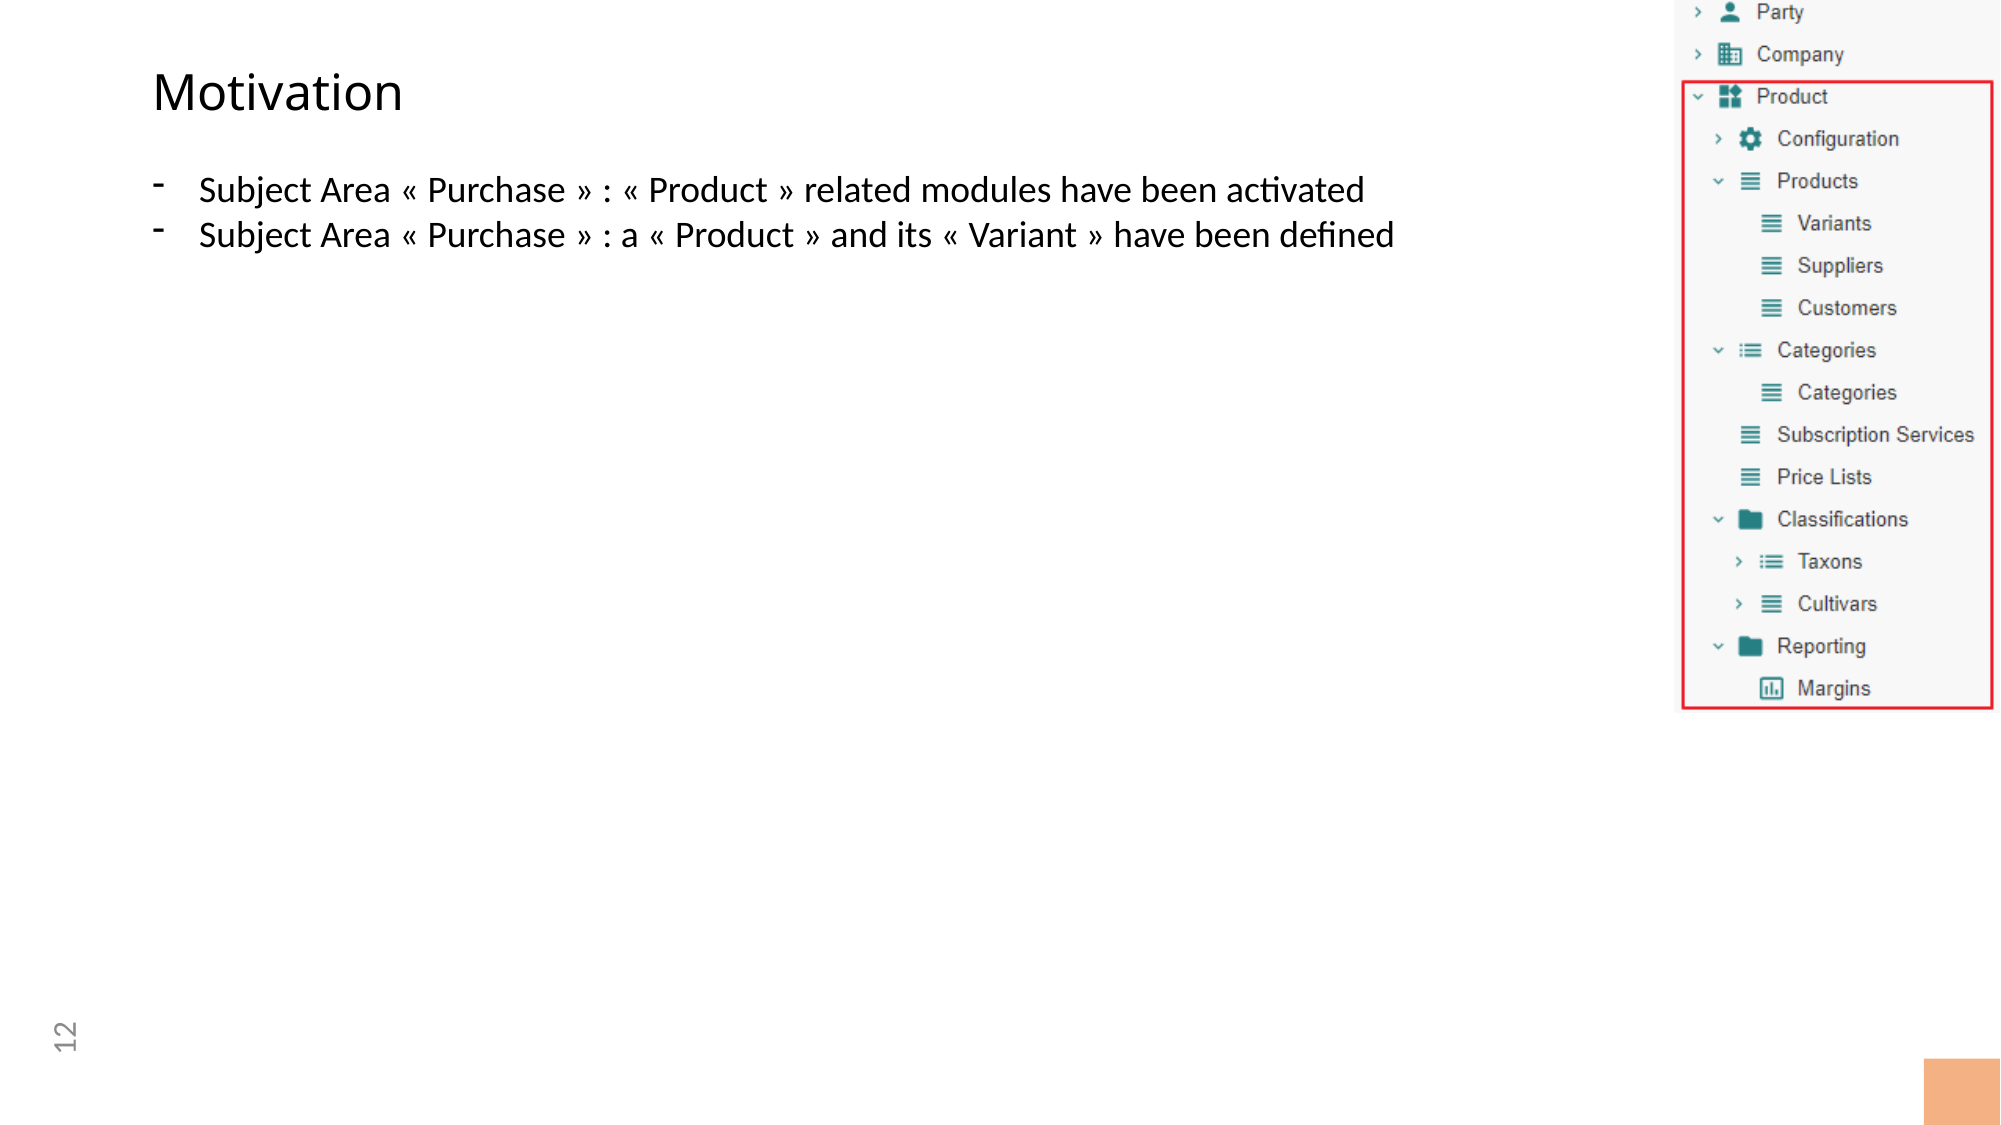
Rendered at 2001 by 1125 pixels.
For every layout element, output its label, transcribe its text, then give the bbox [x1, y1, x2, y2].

text_box Subject Area « Purchase » : « Product » related modules have been activated Subject Area « Purchase » : a « Product » and its « Variant » have been defined [137, 157, 1548, 263]
picture [1674, 0, 2000, 713]
title Motivation [137, 59, 1674, 136]
text_box [1923, 1058, 2000, 1125]
slide_number 12 [32, 969, 93, 1108]
